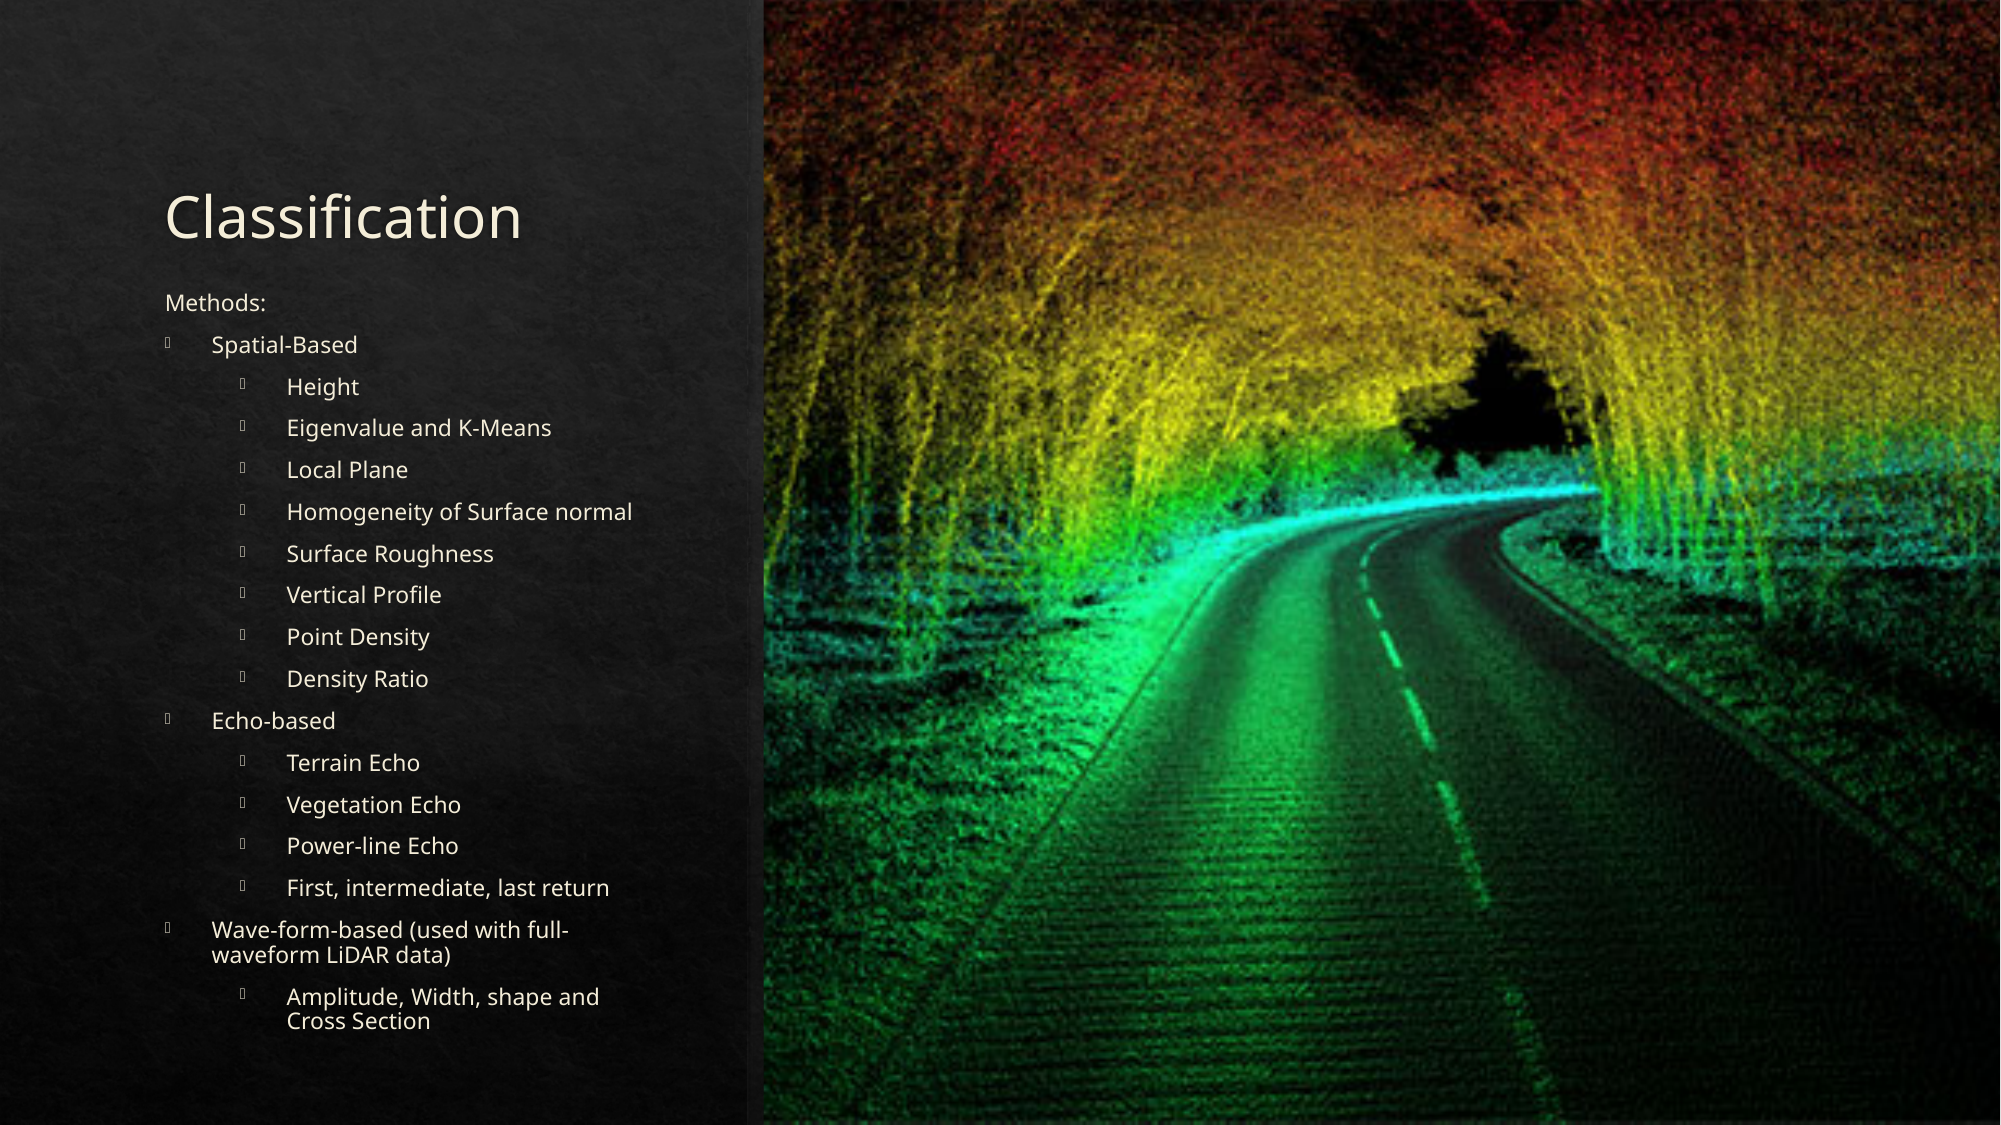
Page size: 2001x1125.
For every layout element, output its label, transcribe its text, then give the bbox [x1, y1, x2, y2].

picture [746, 0, 2000, 1125]
title Classification [149, 99, 655, 260]
text_box Methods: Spatial-Based Height Eigenvalue and K-Means Local Plane Homogeneity of Surface normal Surface Roughness Vertical Profile Point Density Density Ratio Echo-based Terrain Echo Vegetation Echo Power-line Echo First, intermediate, last return Wave-form-based (used with full-waveform LiDAR data) Amplitude, Width, shape and Cross Section [149, 284, 655, 950]
text_box [0, 0, 740, 1125]
